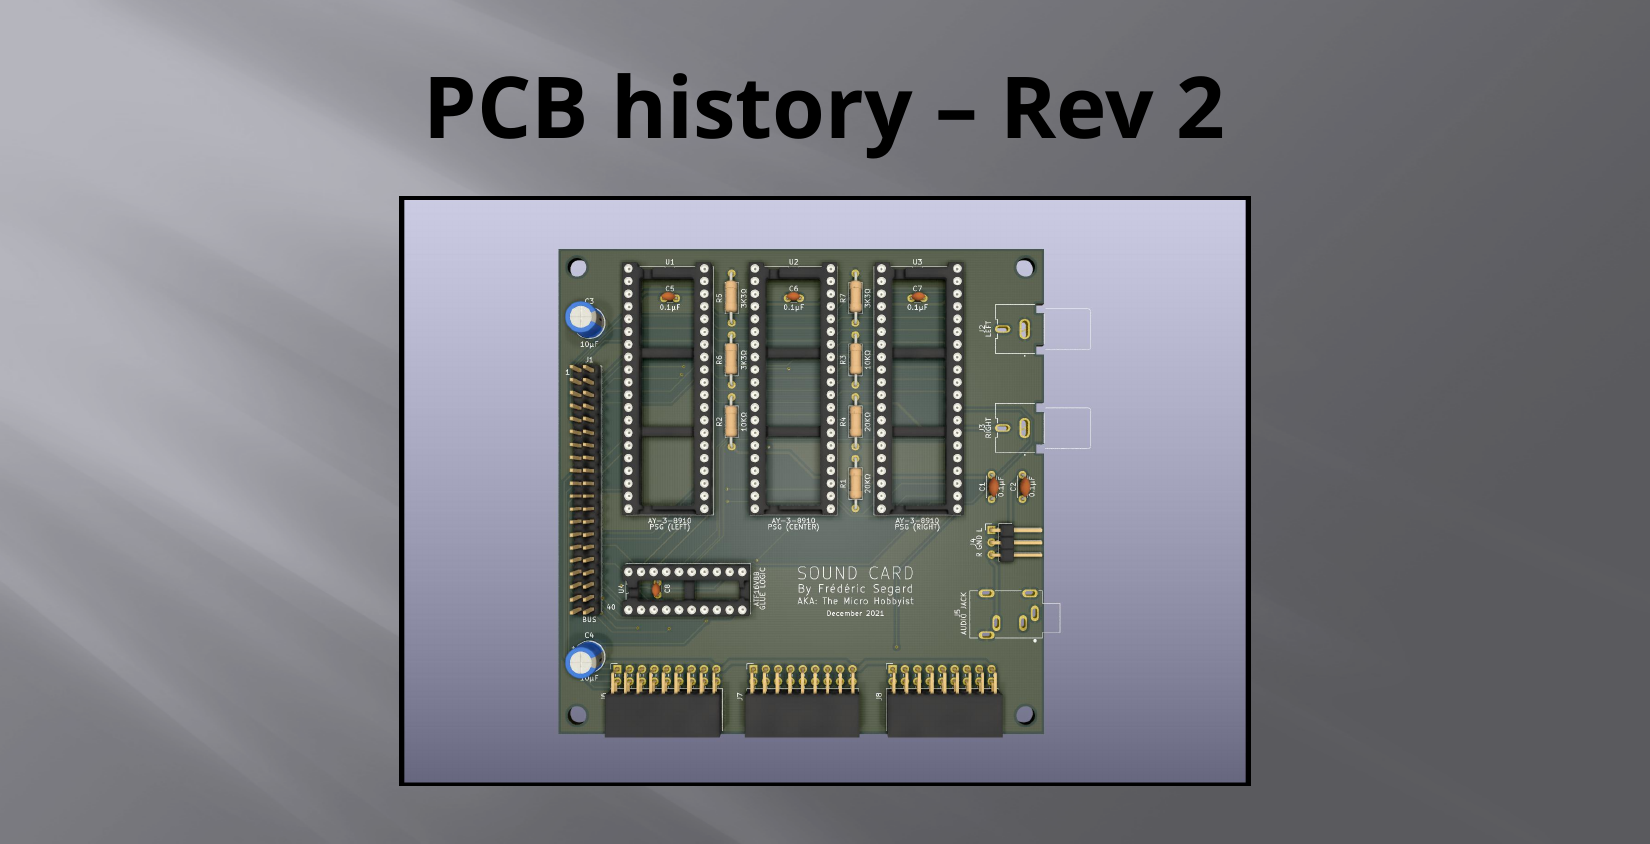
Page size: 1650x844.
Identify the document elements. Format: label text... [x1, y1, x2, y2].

picture [399, 196, 1251, 787]
title PCB history – Rev 2 [82, 33, 1568, 175]
